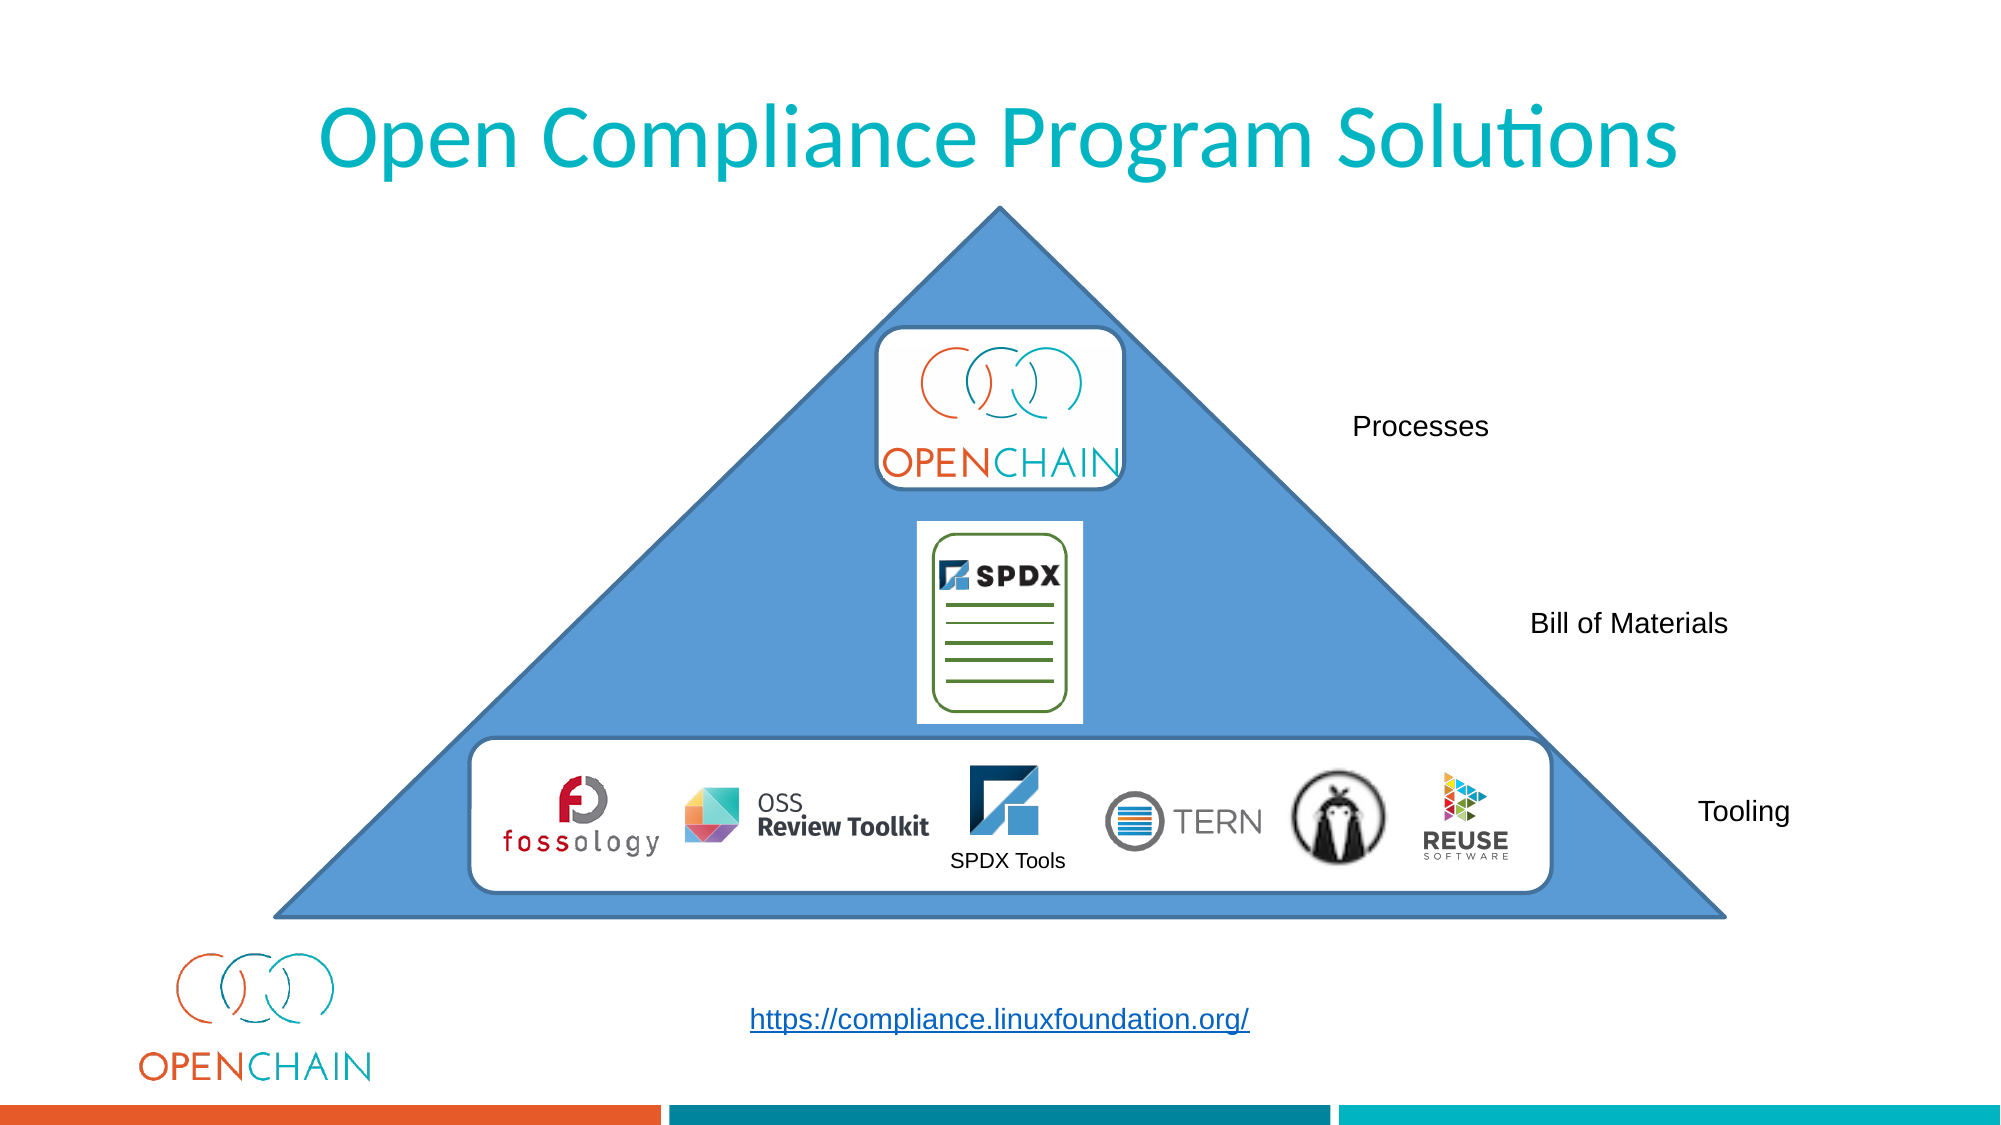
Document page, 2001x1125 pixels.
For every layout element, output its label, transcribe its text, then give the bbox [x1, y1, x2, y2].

text_box Tooling [1683, 784, 1806, 835]
text_box [273, 247, 1727, 920]
text_box [885, 484, 1117, 492]
text_box SPS [467, 735, 1554, 896]
text_box Processes [1337, 399, 1505, 450]
picture [970, 761, 1045, 836]
picture [1278, 761, 1402, 874]
text_box https://compliance.linuxfoundation.org/ [734, 992, 1266, 1043]
picture [1416, 764, 1516, 868]
title Open Compliance Program Solutions [137, 29, 1863, 247]
text_box Bill of Materials [1515, 596, 1744, 647]
text_box SPDX Tools [935, 839, 1081, 881]
picture [916, 520, 1084, 724]
text_box [874, 325, 1127, 479]
picture [501, 772, 661, 858]
picture [1093, 780, 1276, 862]
picture [137, 951, 372, 1082]
picture [883, 347, 1118, 478]
picture [684, 787, 930, 844]
